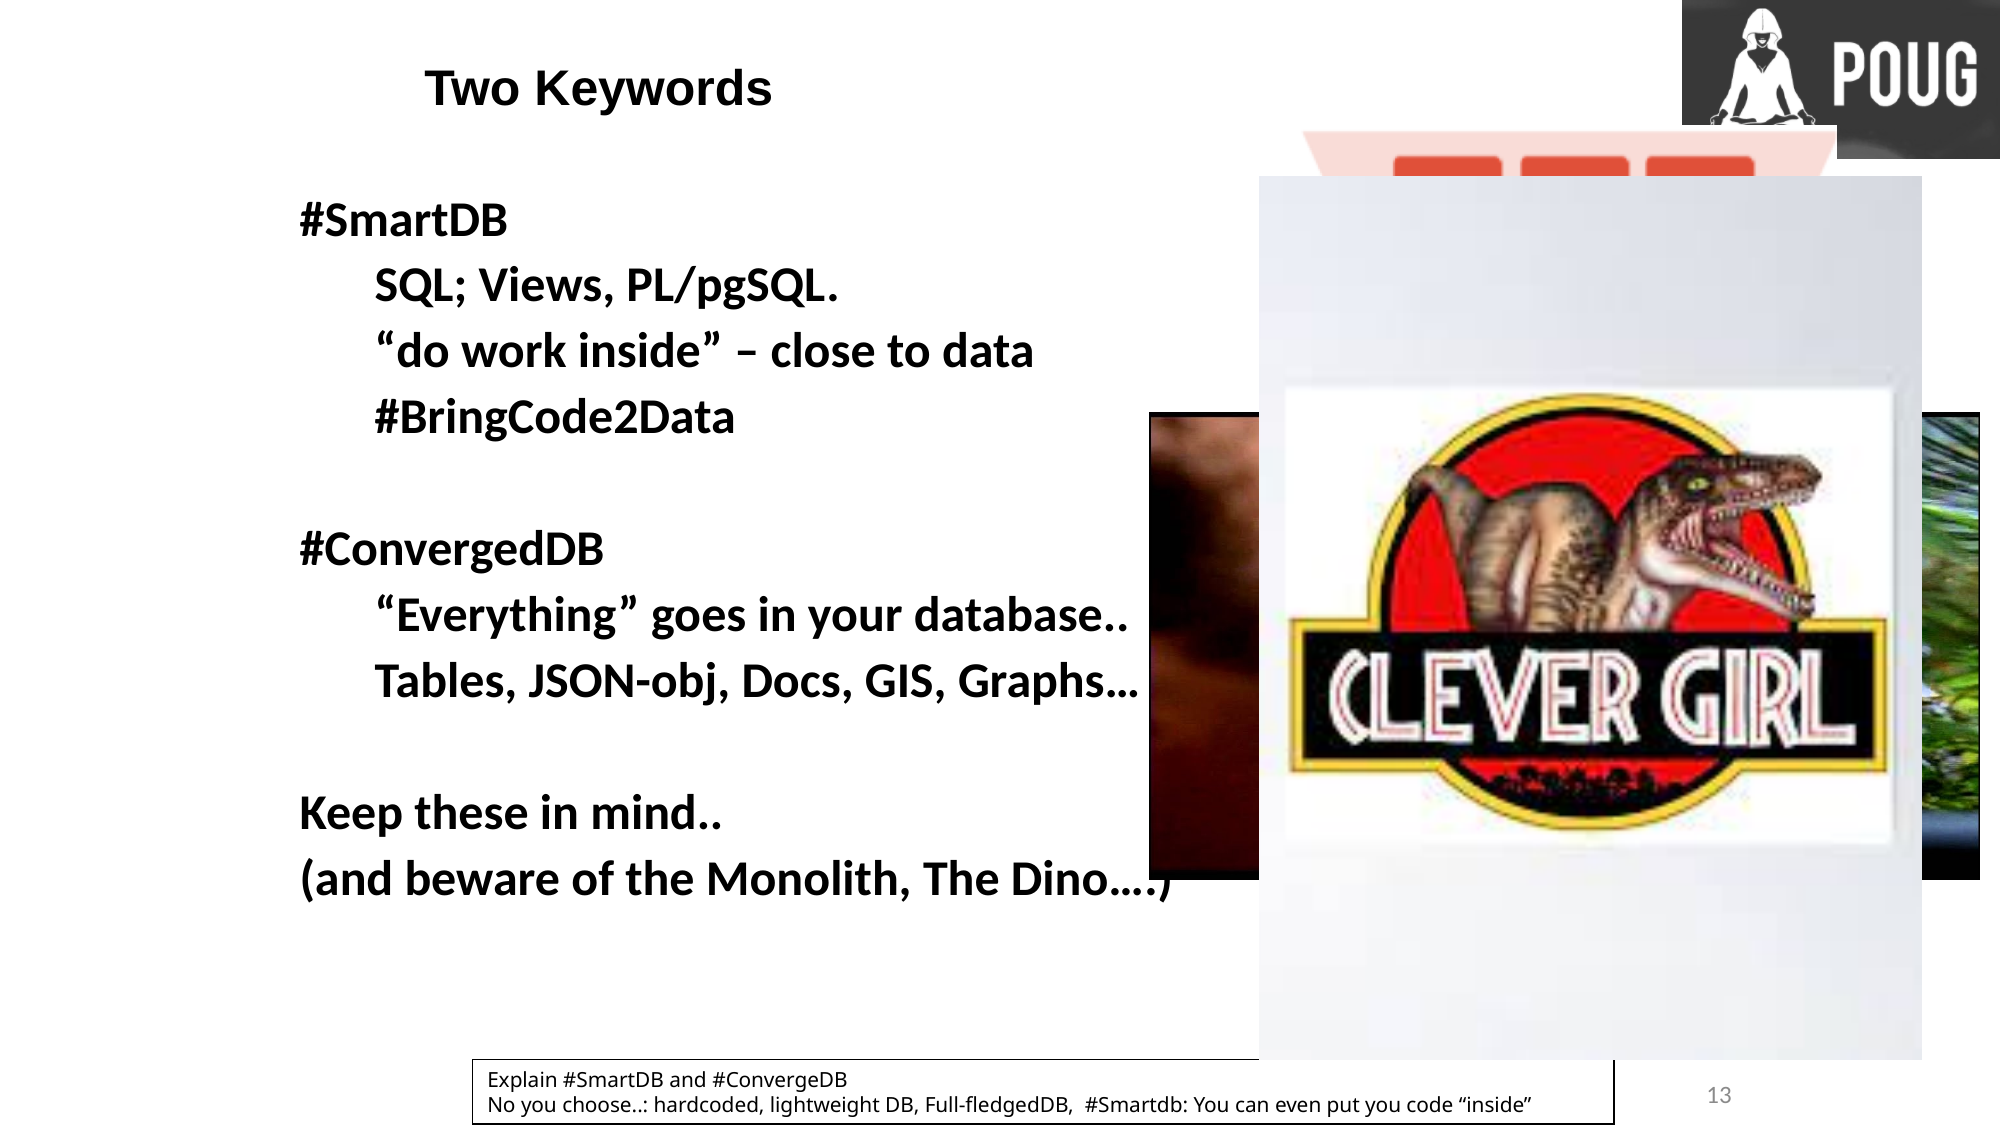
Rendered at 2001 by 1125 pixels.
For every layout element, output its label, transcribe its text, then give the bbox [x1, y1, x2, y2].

title Two Keywords [409, 42, 1385, 136]
text_box #SmartDB SQL; Views, PL/pgSQL. “do work inside” – close to data #BringCode2Data #ConvergedDB “Everything” goes in your database.. Tables, JSON-obj, Docs, GIS, Graphs… Keep these in mind.. (and beware of the Monolith, The Dino….) [284, 172, 1295, 961]
slide_number 13 [1658, 1063, 1747, 1124]
text_box Explain #SmartDB and #ConvergeDB No you choose..: hardcoded, lightweight DB, Full-fledgedDB, #Smartdb: You can even put you code “inside” [472, 1059, 1614, 1124]
picture [1149, 0, 2000, 1060]
